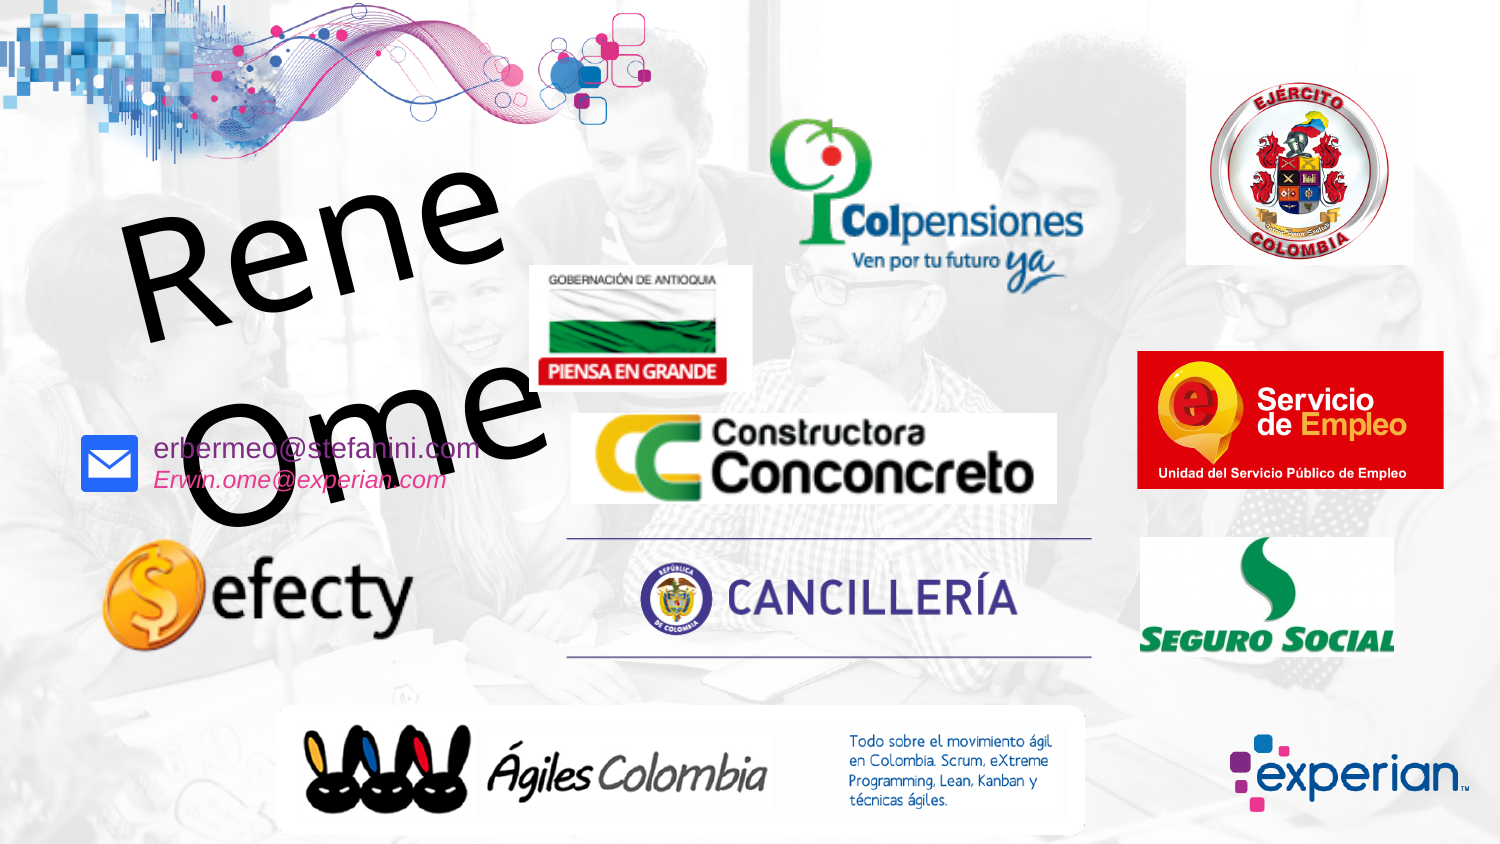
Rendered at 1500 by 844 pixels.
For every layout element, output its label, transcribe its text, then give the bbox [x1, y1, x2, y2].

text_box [81, 421, 497, 503]
picture [0, 0, 1500, 844]
text_box Rene Ome [0, 53, 676, 609]
